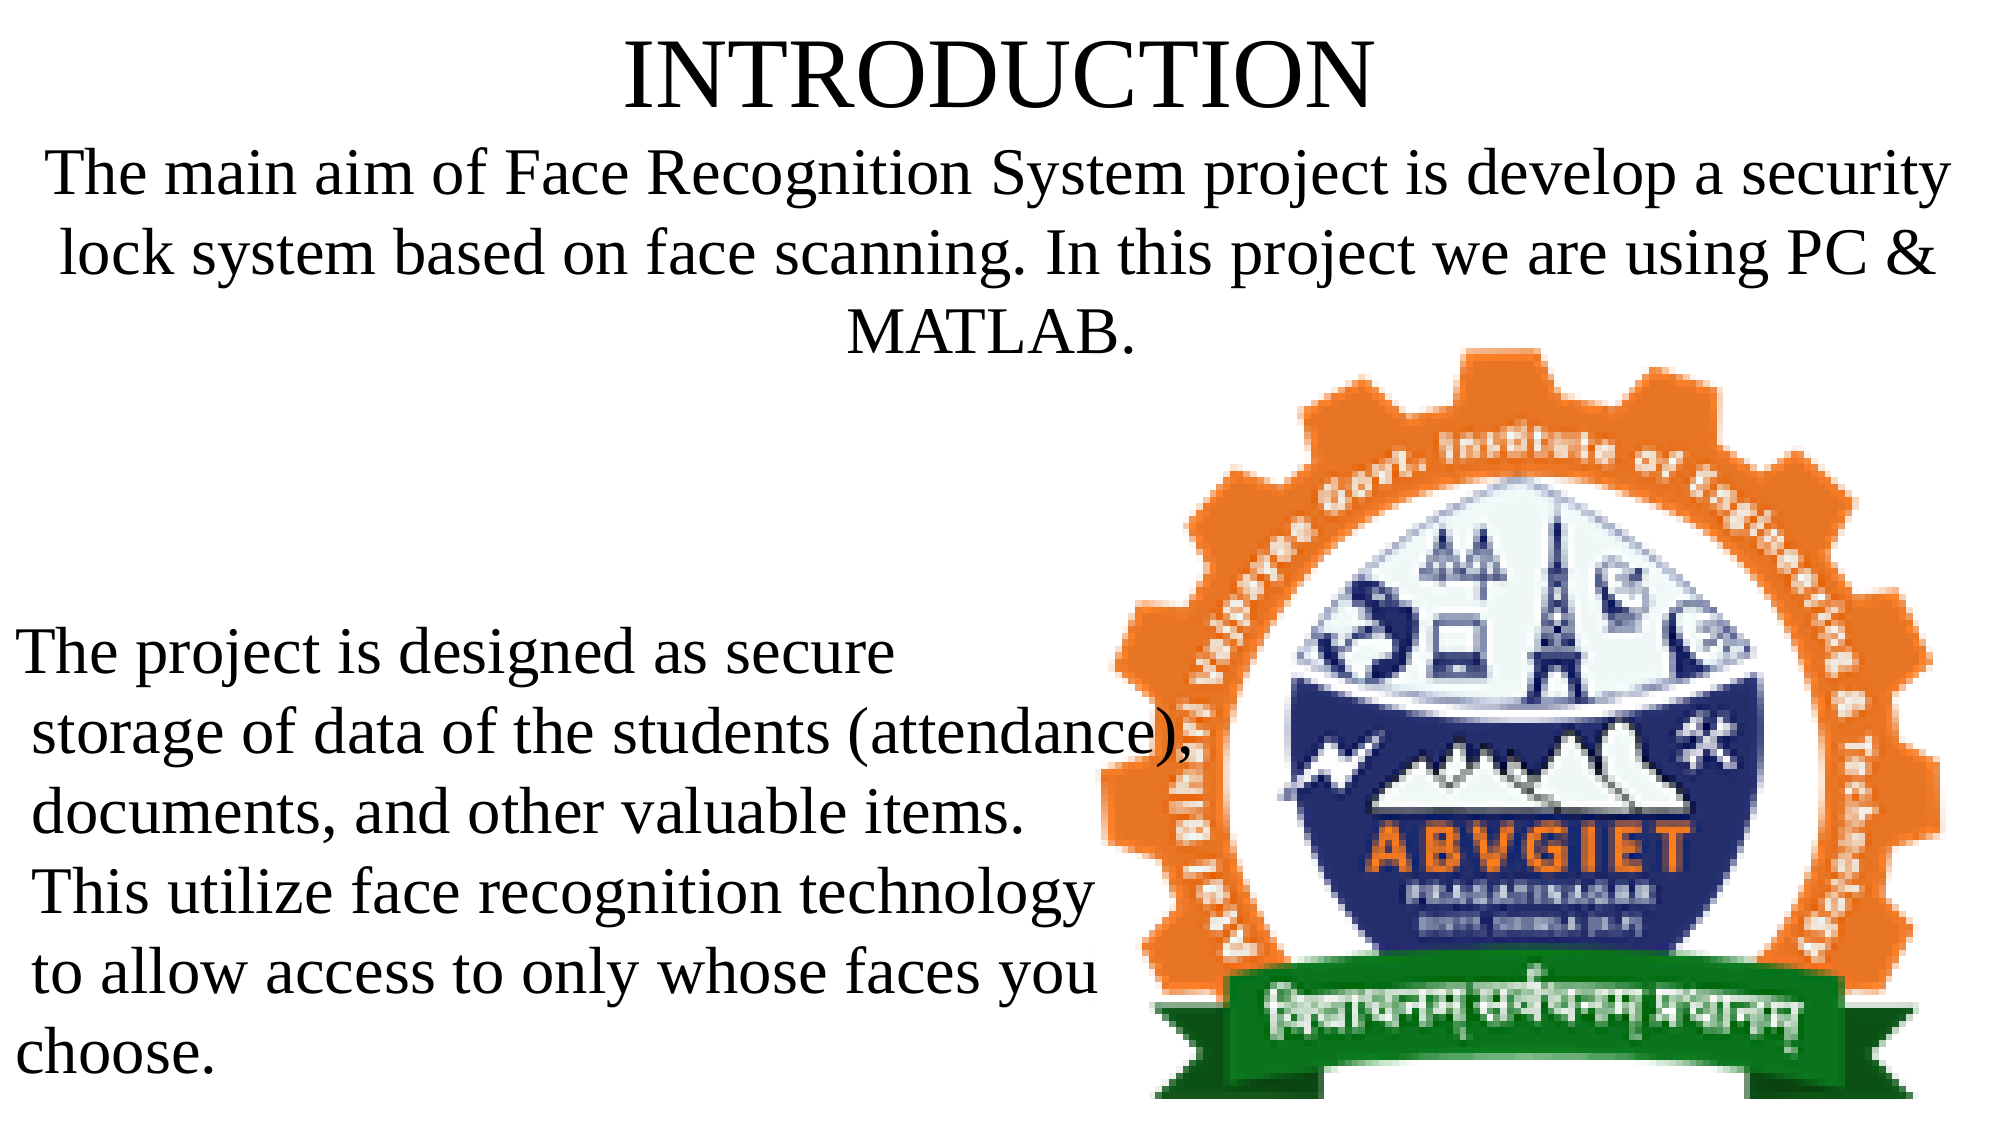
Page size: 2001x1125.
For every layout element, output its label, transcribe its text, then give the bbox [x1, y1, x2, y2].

text_box INTRODUCTION The main aim of Face Recognition System project is develop a security lock system based on face scanning. In this project we are using PC & MATLAB. The project is designed as secure storage of data of the students (attendance), documents, and other valuable items. This utilize face recognition technology to allow access to only whose faces you choose. [0, 0, 2000, 1125]
